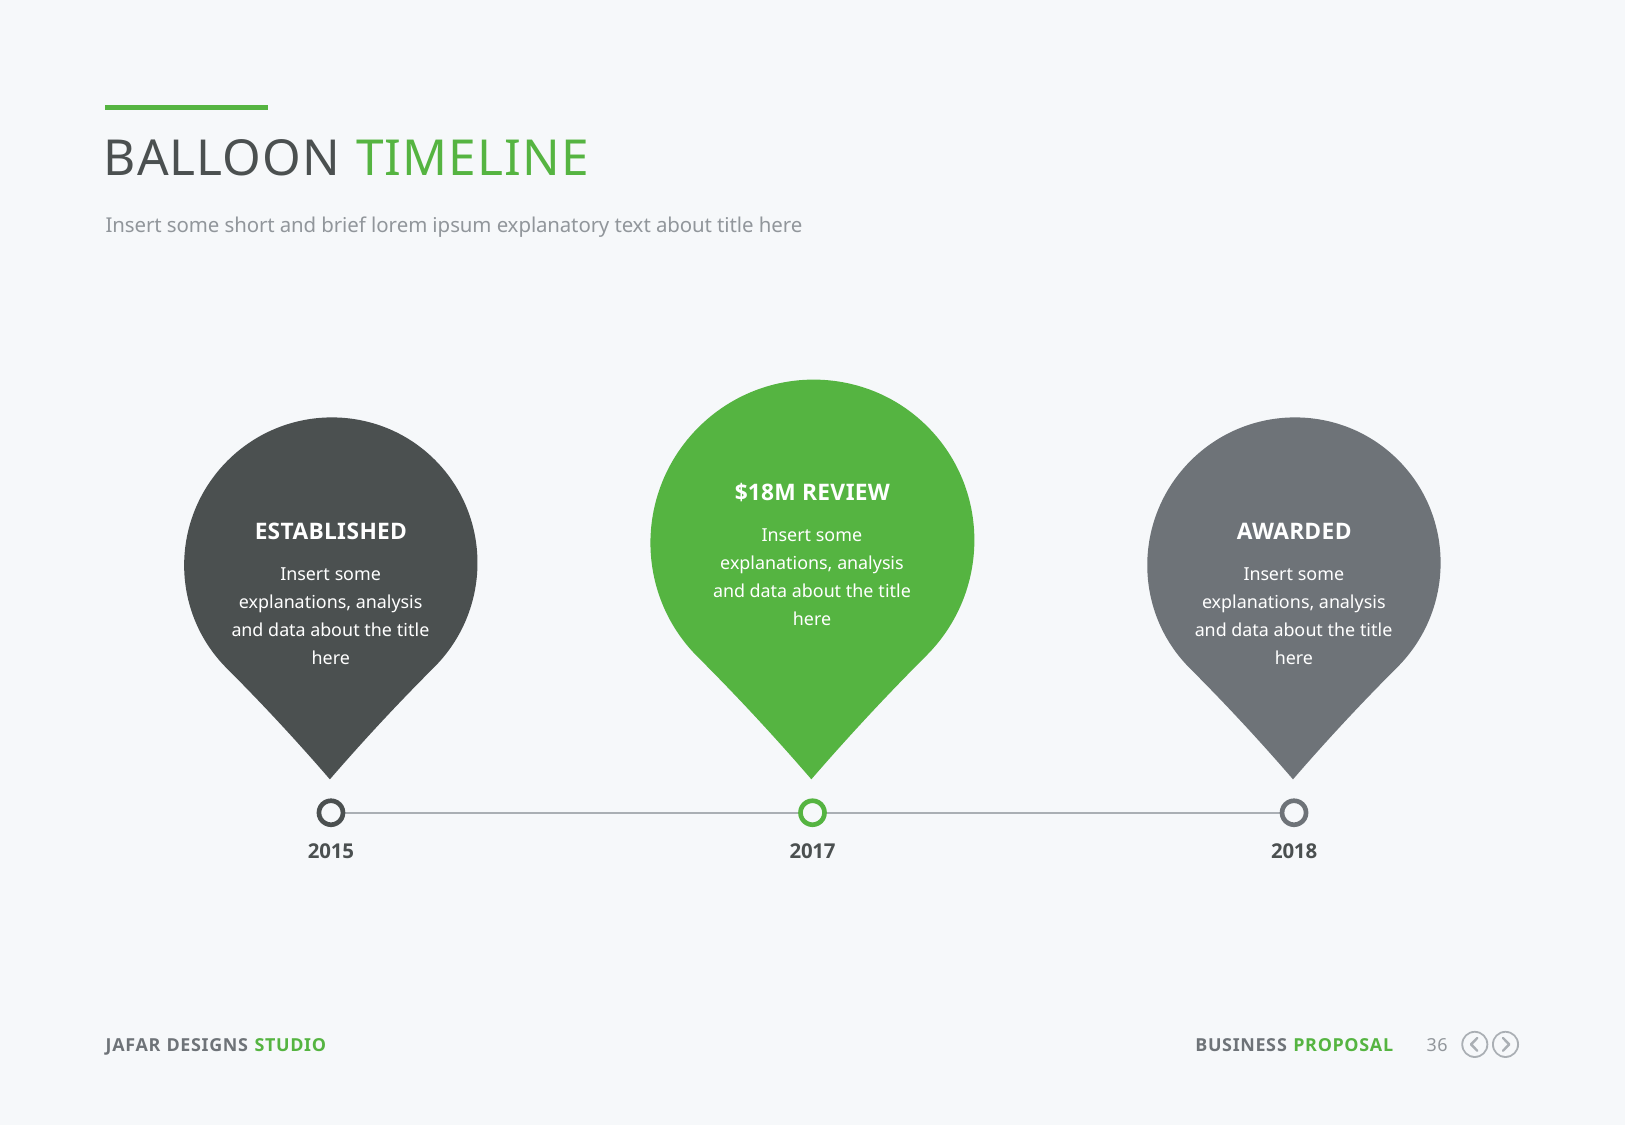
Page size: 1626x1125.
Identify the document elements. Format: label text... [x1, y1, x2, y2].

text_box 2015 [230, 837, 431, 863]
text_box 2018 [1193, 837, 1394, 863]
list Balloon Timeline [103, 125, 1518, 188]
text_box [1281, 799, 1308, 826]
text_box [1147, 417, 1441, 780]
text_box [317, 799, 344, 826]
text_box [650, 379, 975, 780]
list Insert some short and brief lorem ipsum explanatory text about title here [105, 209, 1519, 241]
text_box [799, 799, 826, 826]
text_box 2017 [712, 837, 913, 863]
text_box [184, 417, 478, 780]
